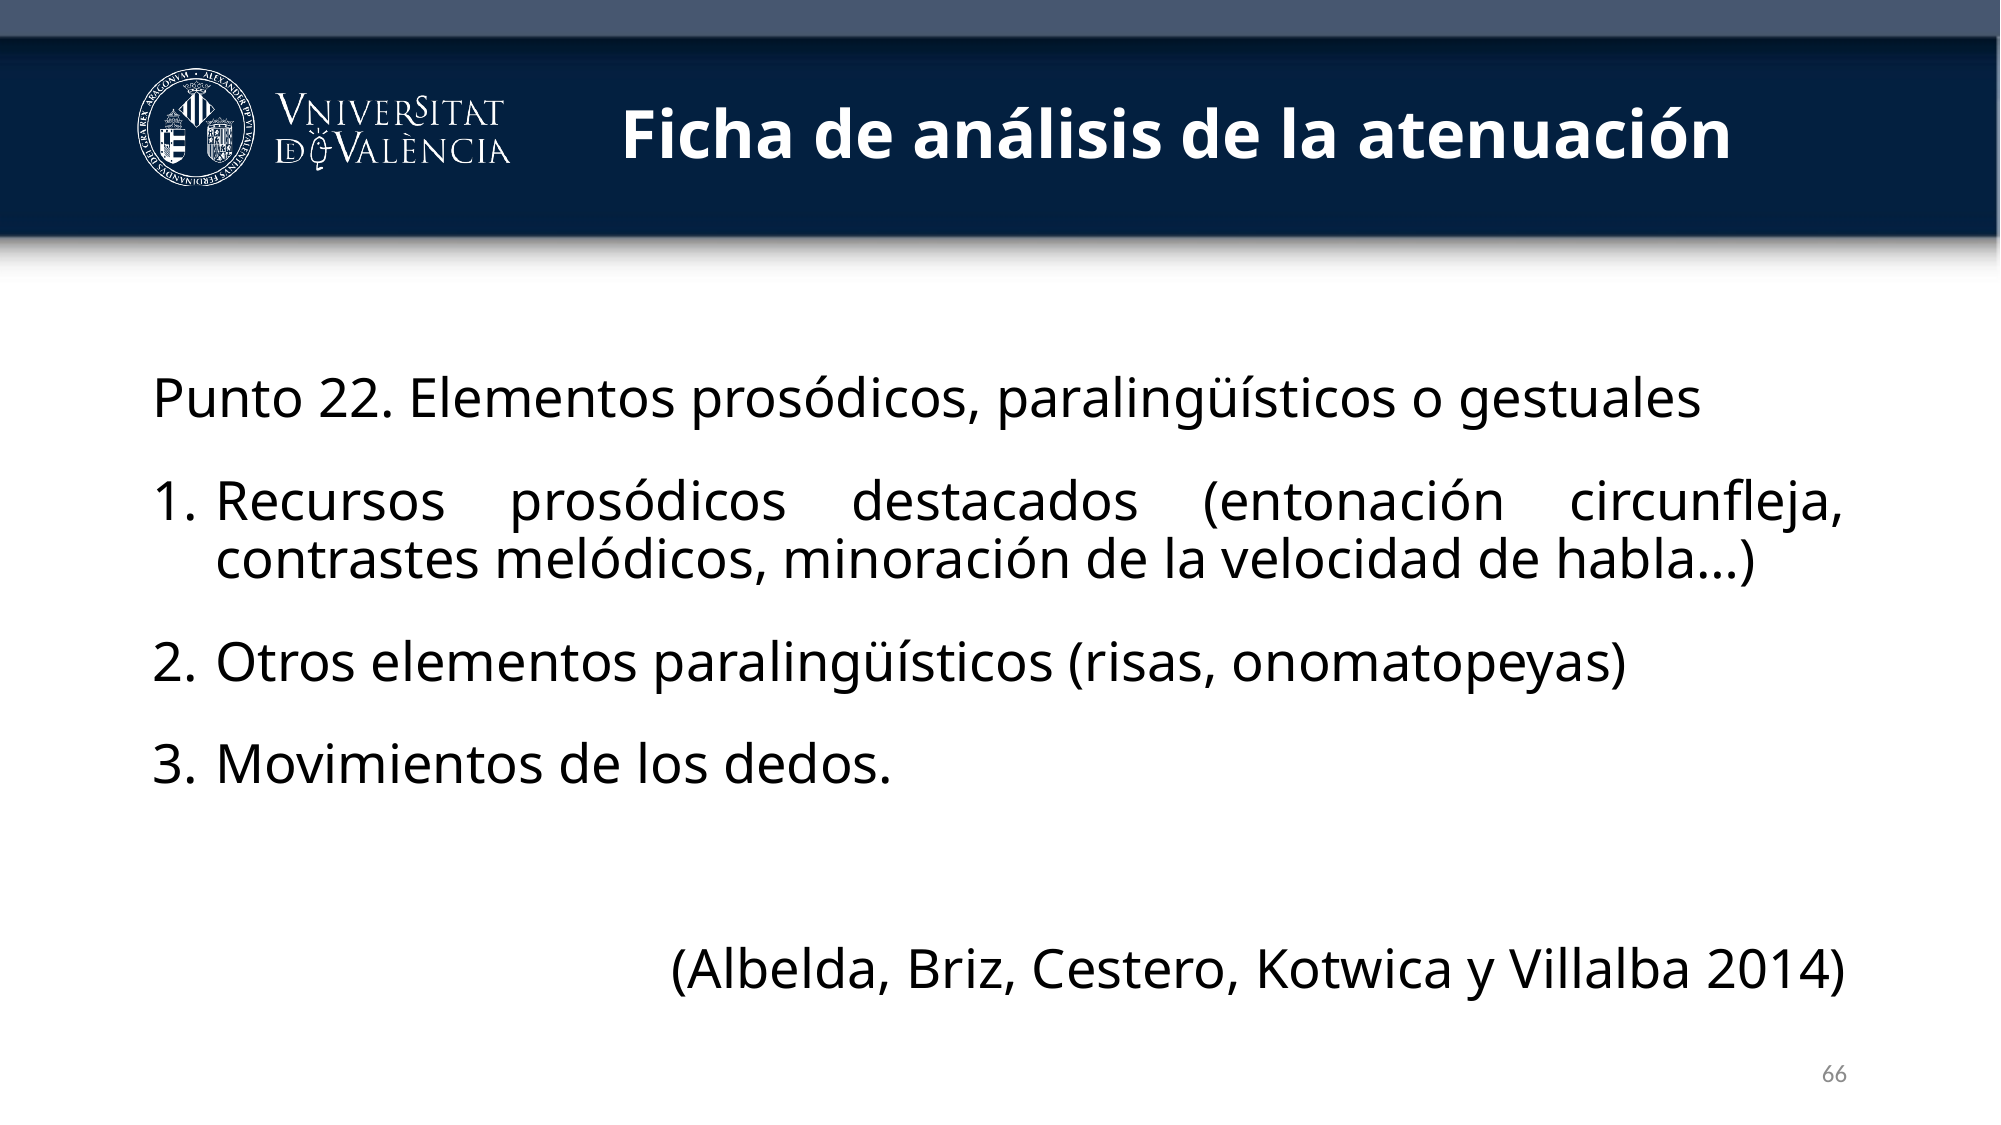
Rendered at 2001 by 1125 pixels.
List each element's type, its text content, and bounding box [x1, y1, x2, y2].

list Punto 22. Elementos prosódicos, paralingüísticos o gestuales Recursos prosódicos destacados (entonación circunfleja, contrastes melódicos, minoración de la velocidad de habla…) Otros elementos paralingüísticos (risas, onomatopeyas) Movimientos de los dedos. (Albelda, Briz, Cestero, Kotwica y Villalba 2014) [137, 299, 1863, 1014]
title Ficha de análisis de la atenuación [605, 47, 2000, 227]
slide_number 66 [1412, 1042, 1863, 1103]
picture [0, 0, 2000, 300]
